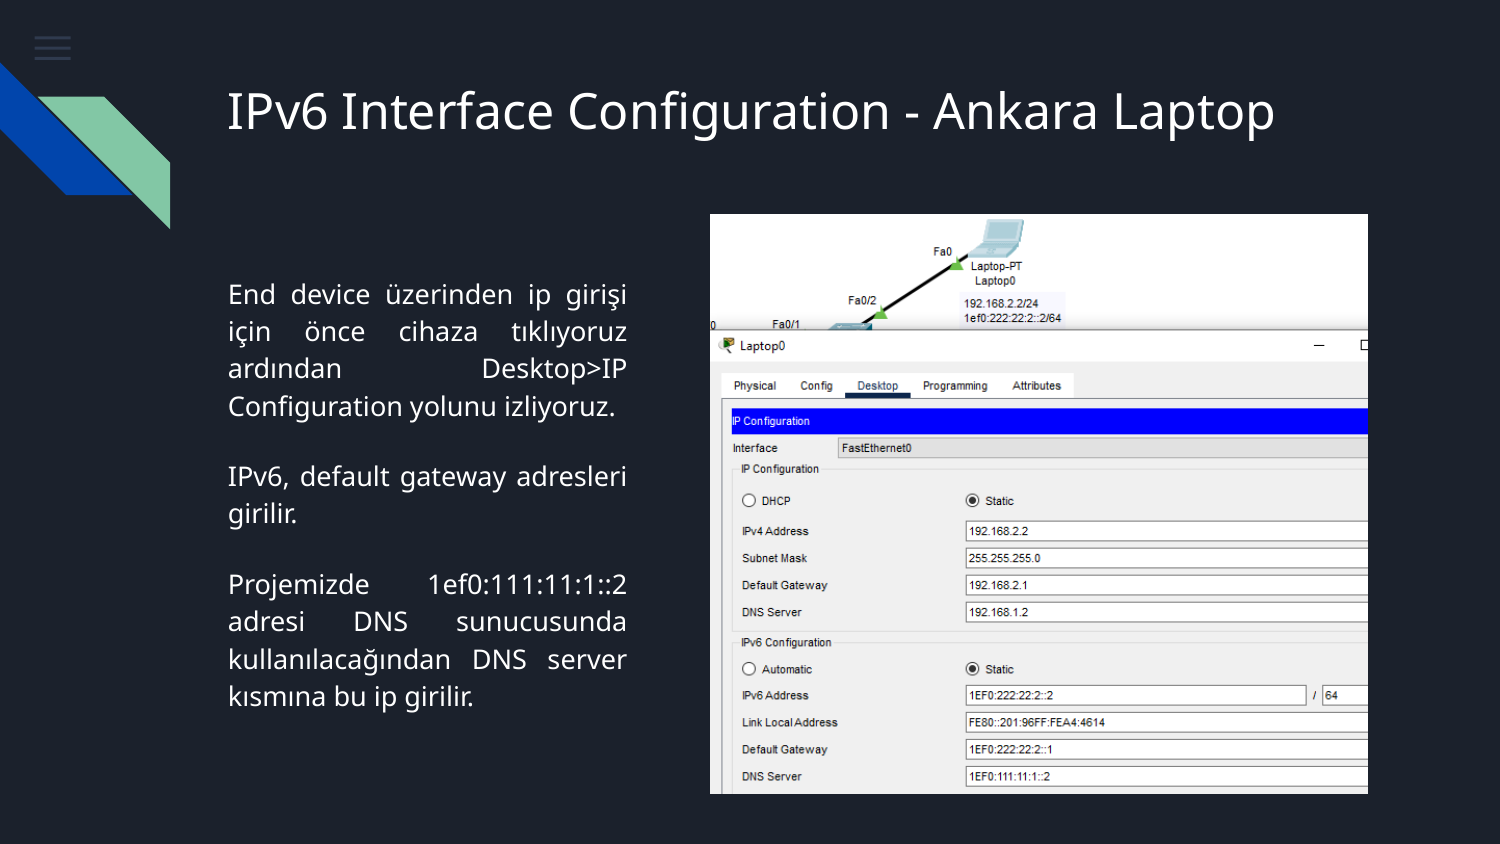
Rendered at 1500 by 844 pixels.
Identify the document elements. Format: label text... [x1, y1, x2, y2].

picture [710, 214, 1368, 794]
list End device üzerinden ip girişi için önce cihaza tıklıyoruz ardından Desktop>IP Configuration yolunu izliyoruz. IPv6, default gateway adresleri girilir. Projemizde 1ef0:111:11:1::2 adresi DNS sunucusunda kullanılacağından DNS server kısmına bu ip girilir. [212, 257, 643, 735]
title IPv6 Interface Configuration - Ankara Laptop [212, 64, 1368, 215]
